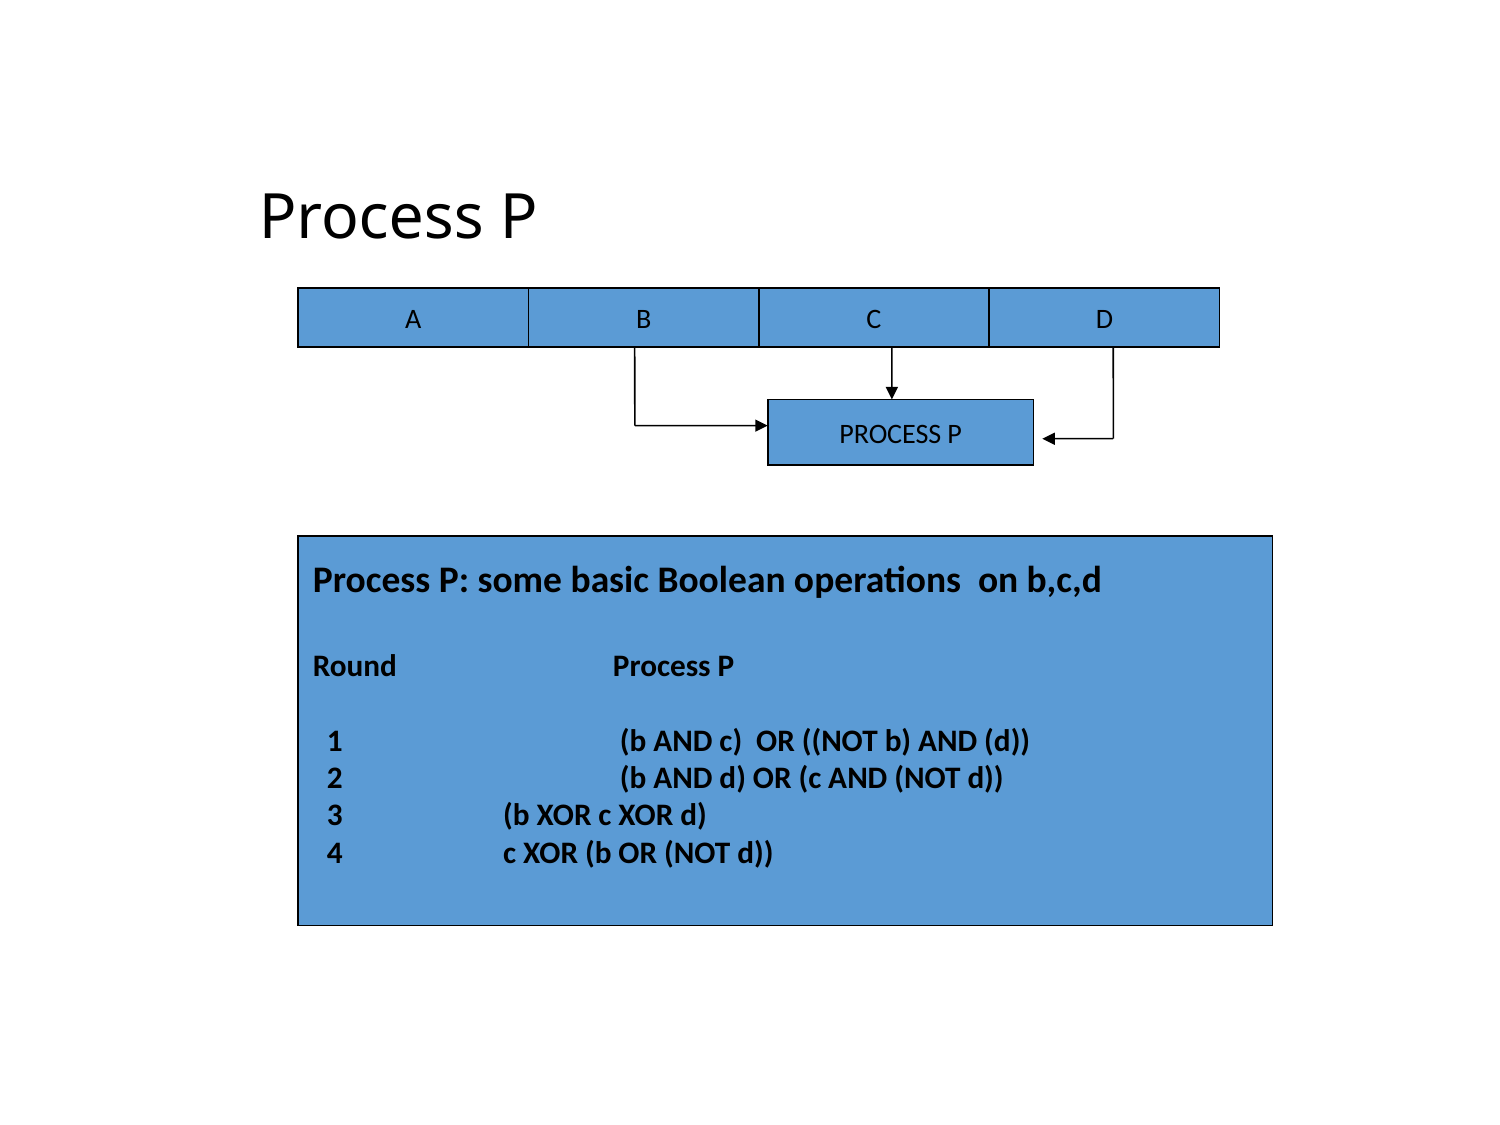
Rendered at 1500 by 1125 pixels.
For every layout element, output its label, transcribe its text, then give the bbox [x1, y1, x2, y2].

title Process P [243, 174, 1257, 262]
text_box Process P: some basic Boolean operations on b,c,d Round Process P 1 (b AND c) OR ((NOT b) AND (d)) 2 (b AND d) OR (c AND (NOT d)) 3 (b XOR c XOR d) 4 c XOR (b OR (NOT d)) [298, 535, 1273, 926]
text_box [298, 287, 1220, 465]
